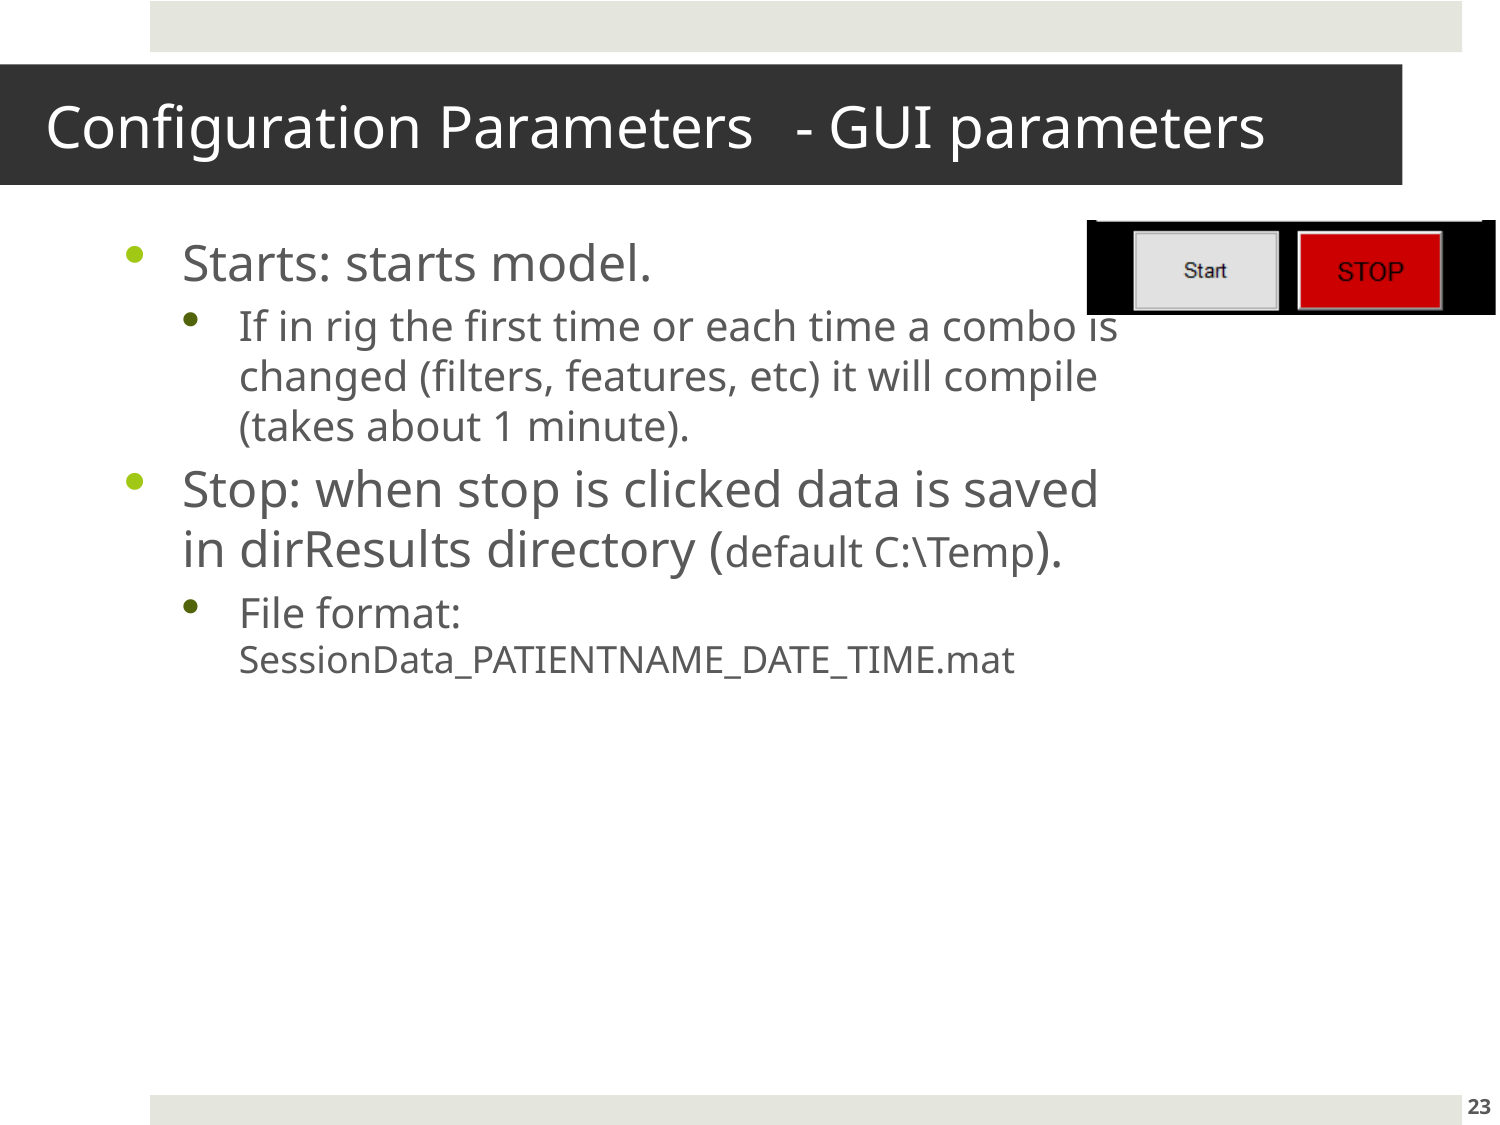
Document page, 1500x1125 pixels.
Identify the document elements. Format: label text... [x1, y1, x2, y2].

slide_number 22 [1441, 1077, 1500, 1125]
picture [1086, 220, 1497, 315]
list Starts: starts model. If in rig the first time or each time a combo is changed (filters, features, etc) it will compile (takes about 1 minute). Stop: when stop is clicked data is saved in dirResults directory (default C:\Temp). File format: SessionData_PATIENTNAME_DATE_TIME.mat [111, 223, 1147, 1078]
title Configuration Parameters - GUI parameters [0, 64, 1403, 185]
